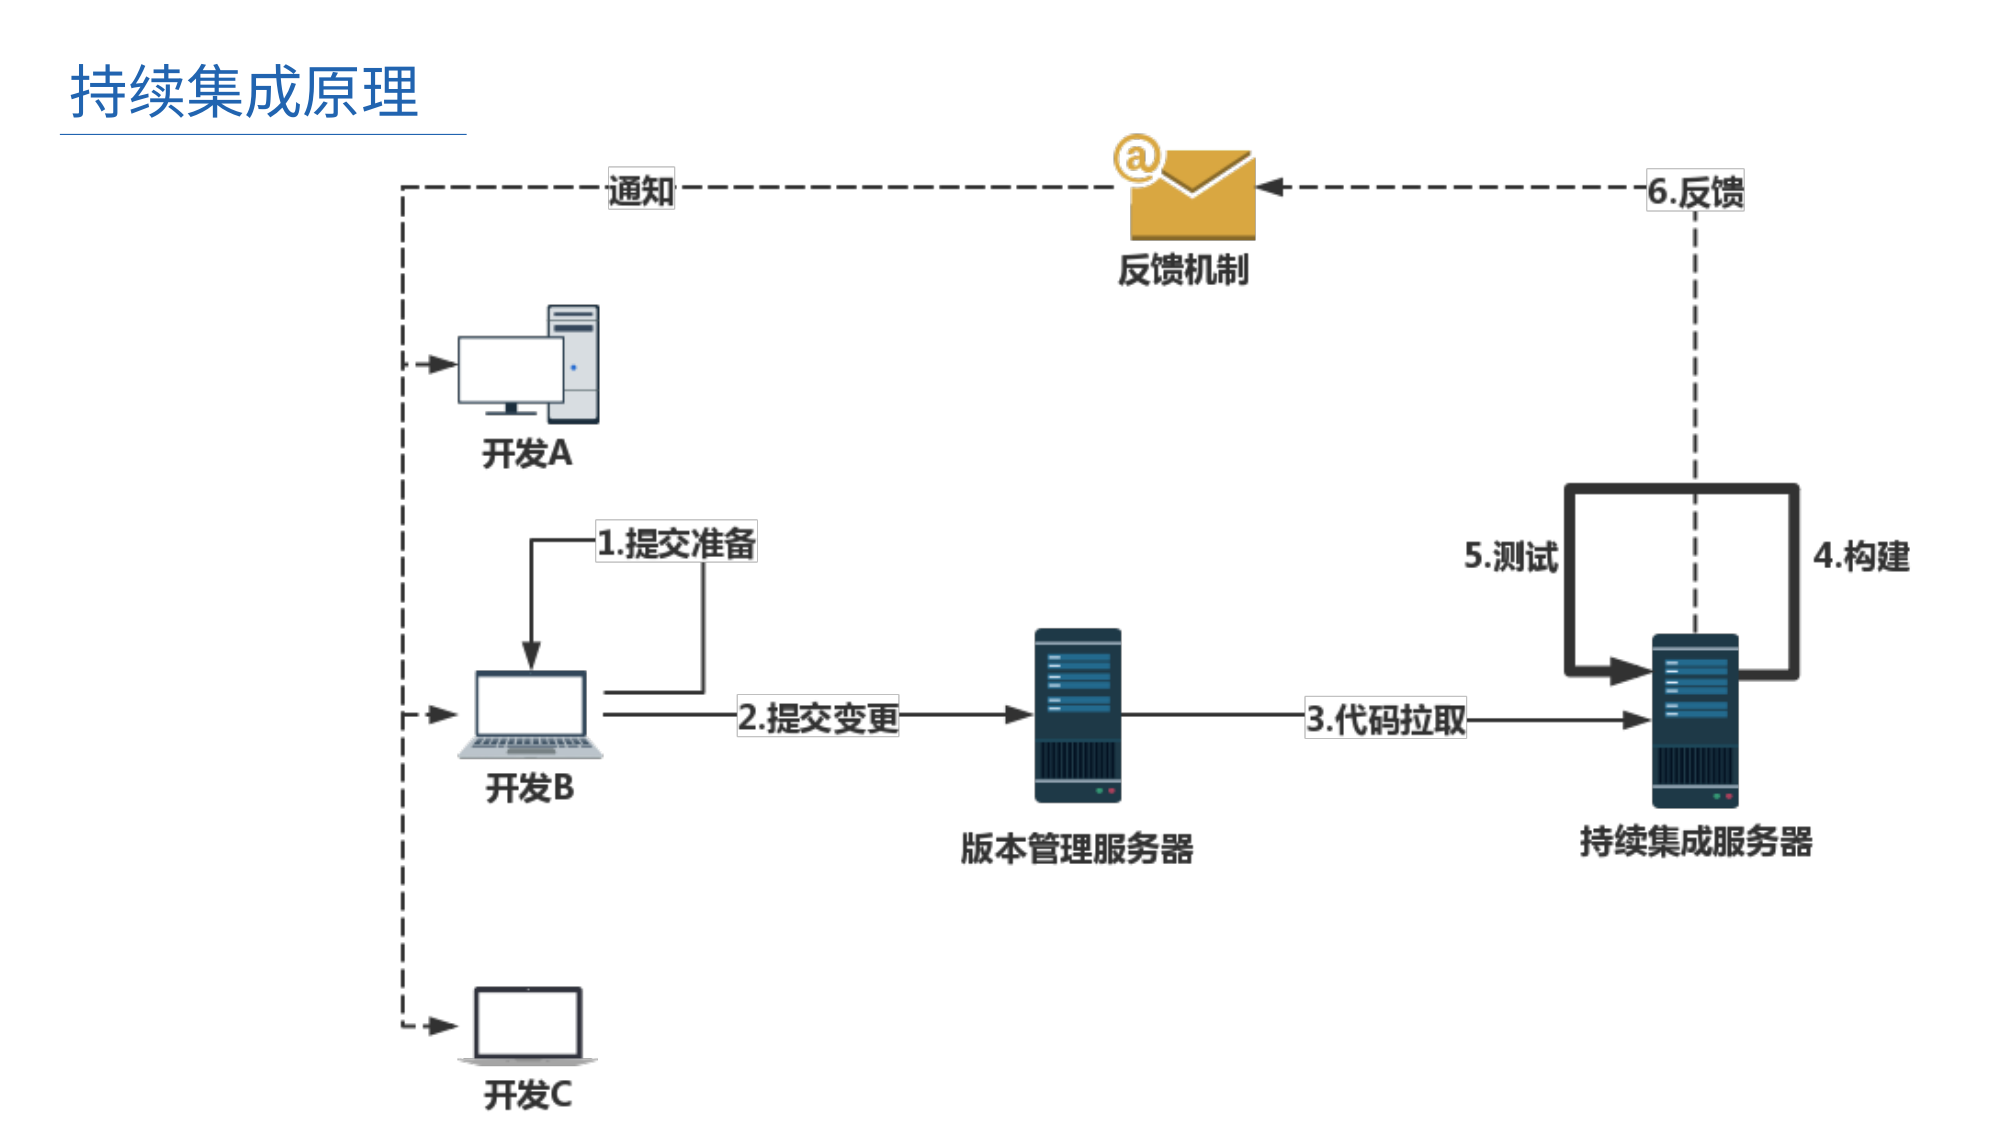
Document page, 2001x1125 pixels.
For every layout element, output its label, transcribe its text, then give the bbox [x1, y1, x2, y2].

text_box 持续集成原理 [61, 47, 315, 134]
picture [315, 46, 2000, 1125]
